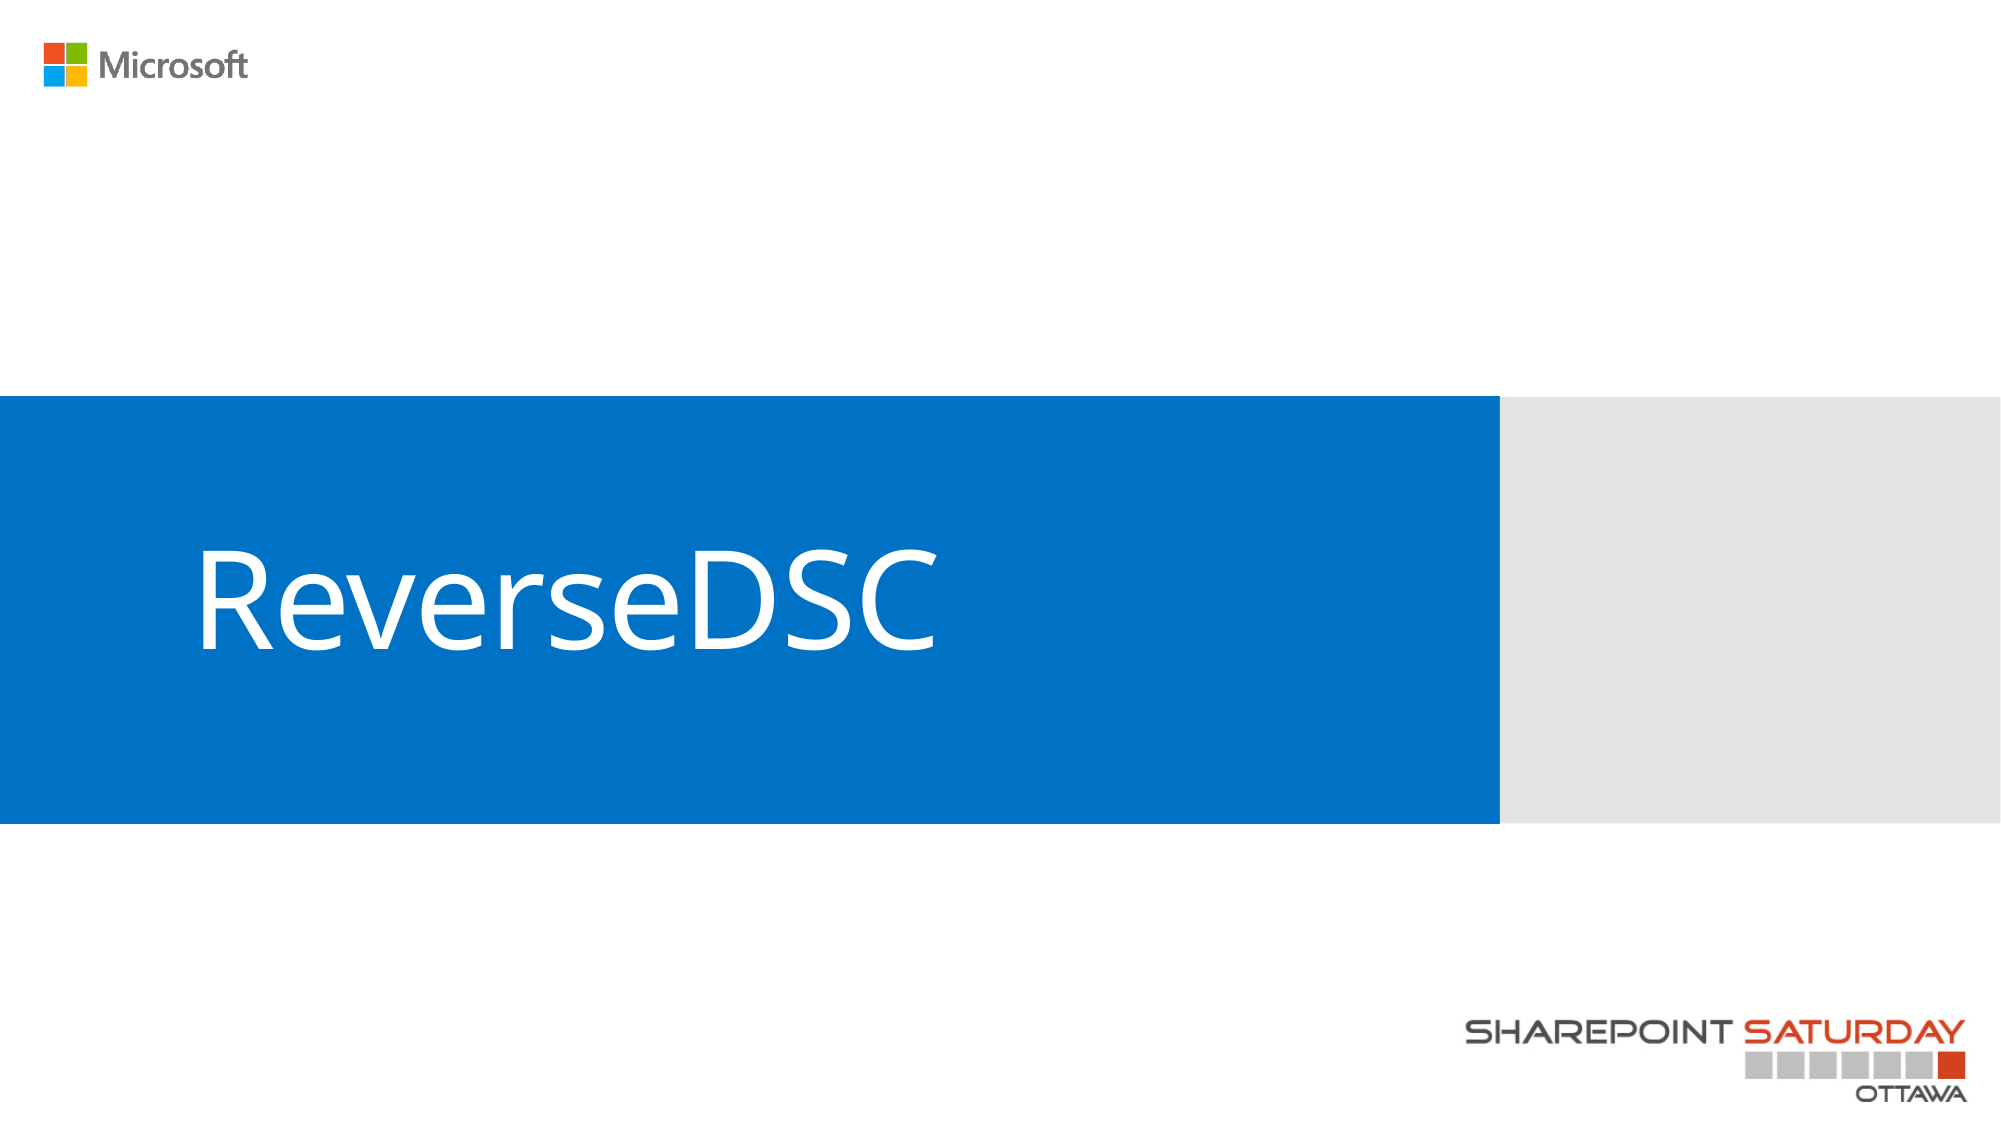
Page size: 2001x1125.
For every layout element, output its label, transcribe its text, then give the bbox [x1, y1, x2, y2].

title ReverseDSC [175, 483, 1376, 726]
picture [1431, 998, 2000, 1125]
picture [0, 0, 291, 130]
